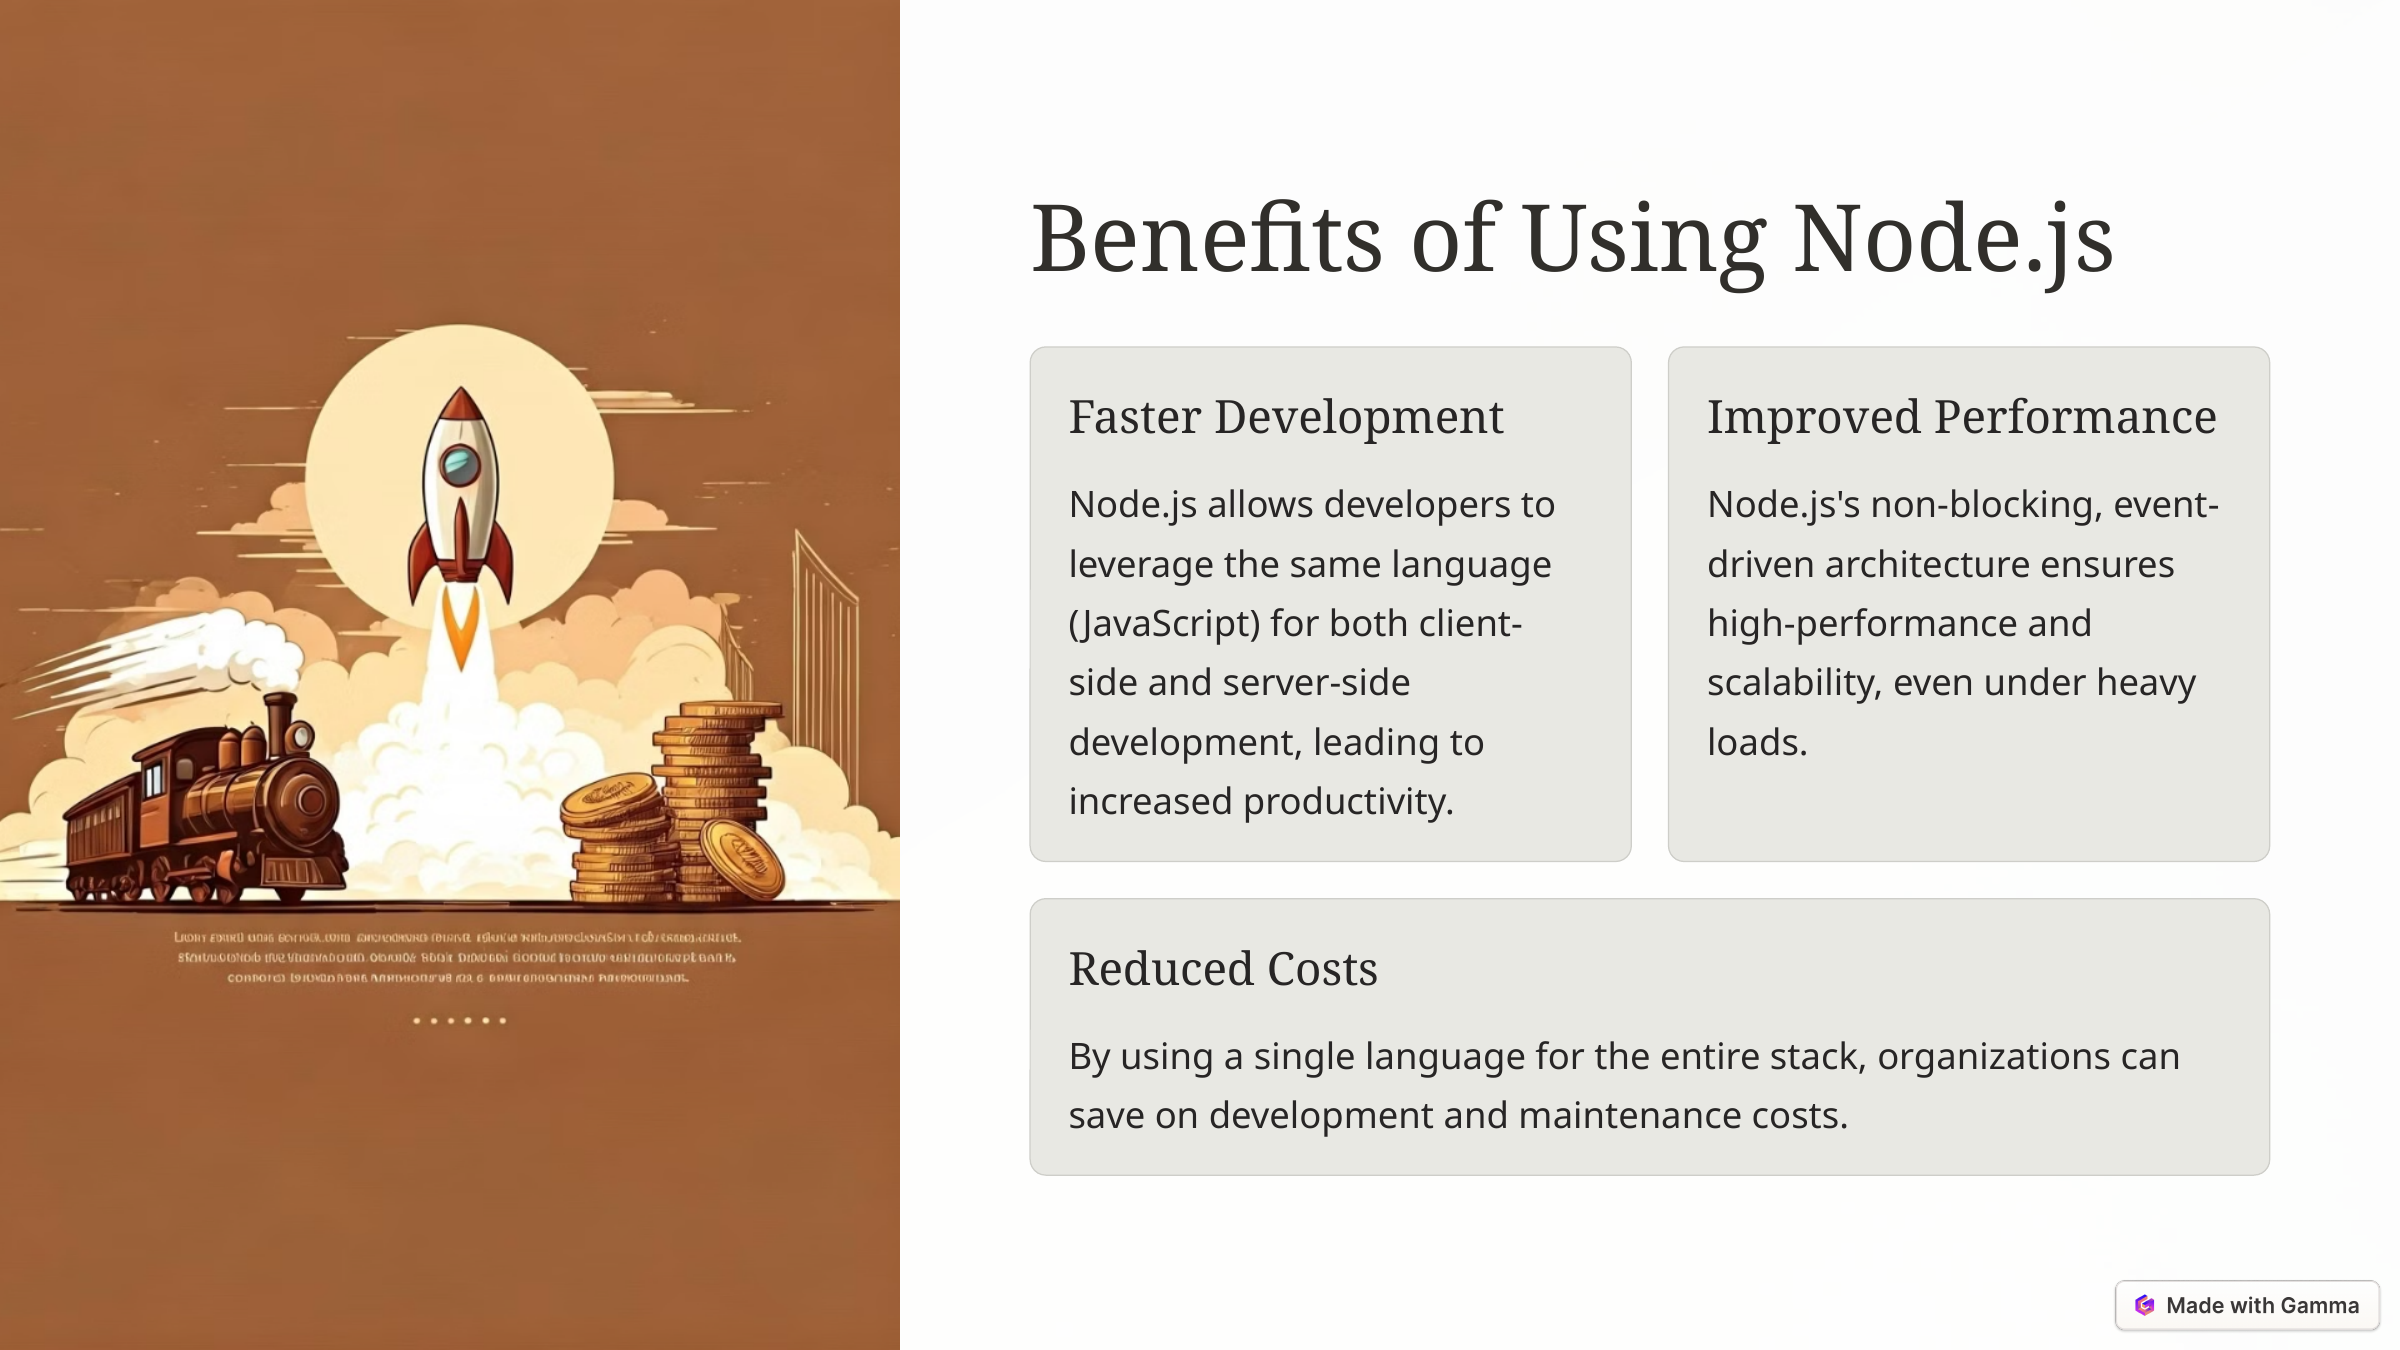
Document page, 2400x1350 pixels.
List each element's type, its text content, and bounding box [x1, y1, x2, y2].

picture [0, 0, 900, 1350]
text_box Reduced Costs [1068, 937, 1534, 996]
text_box [1030, 898, 2270, 1176]
text_box Node.js's non-blocking, event-driven architecture ensures high-performance and scalability, even under heavy loads. [1706, 465, 2232, 764]
text_box [1030, 346, 1632, 862]
text_box [1668, 346, 2270, 862]
text_box Benefits of Using Node.js [1030, 174, 2066, 292]
picture [2106, 1271, 2389, 1339]
text_box Faster Development [1068, 385, 1534, 444]
text_box Node.js allows developers to leverage the same language (JavaScript) for both client-side and server-side development, leading to increased productivity. [1068, 465, 1593, 823]
text_box Improved Performance [1707, 385, 2185, 444]
text_box By using a single language for the entire stack, organizations can save on development and maintenance costs. [1068, 1017, 2232, 1137]
